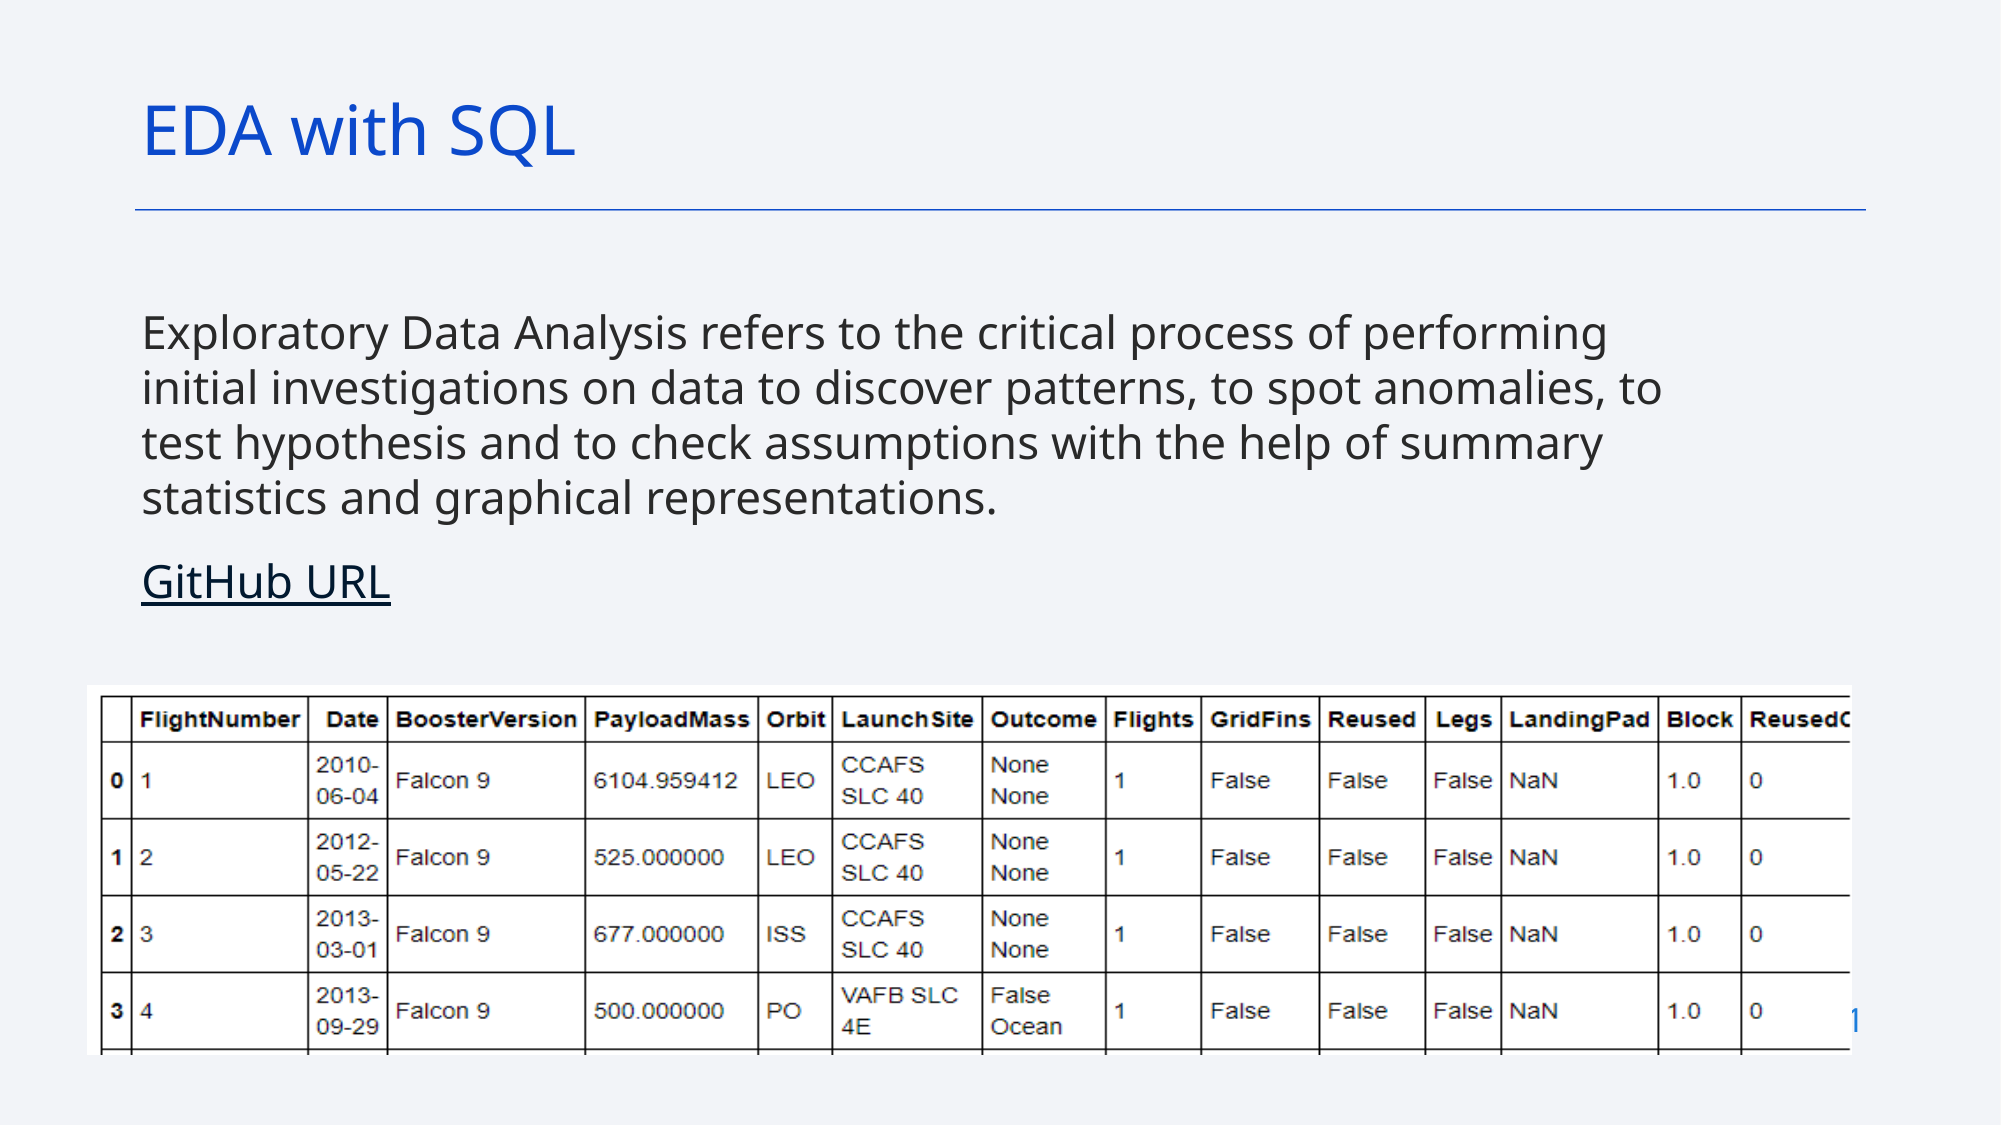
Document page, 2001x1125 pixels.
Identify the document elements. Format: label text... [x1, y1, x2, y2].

slide_number 11 [1852, 988, 1880, 1055]
text_box EDA with SQL [126, 88, 1852, 179]
picture [0, 0, 2001, 1125]
list Exploratory Data Analysis refers to the critical process of performing initial investigations on data to discover patterns, to spot anomalies, to test hypothesis and to check assumptions with the help of summary statistics and graphical representations. GitHub URL [126, 296, 1725, 685]
